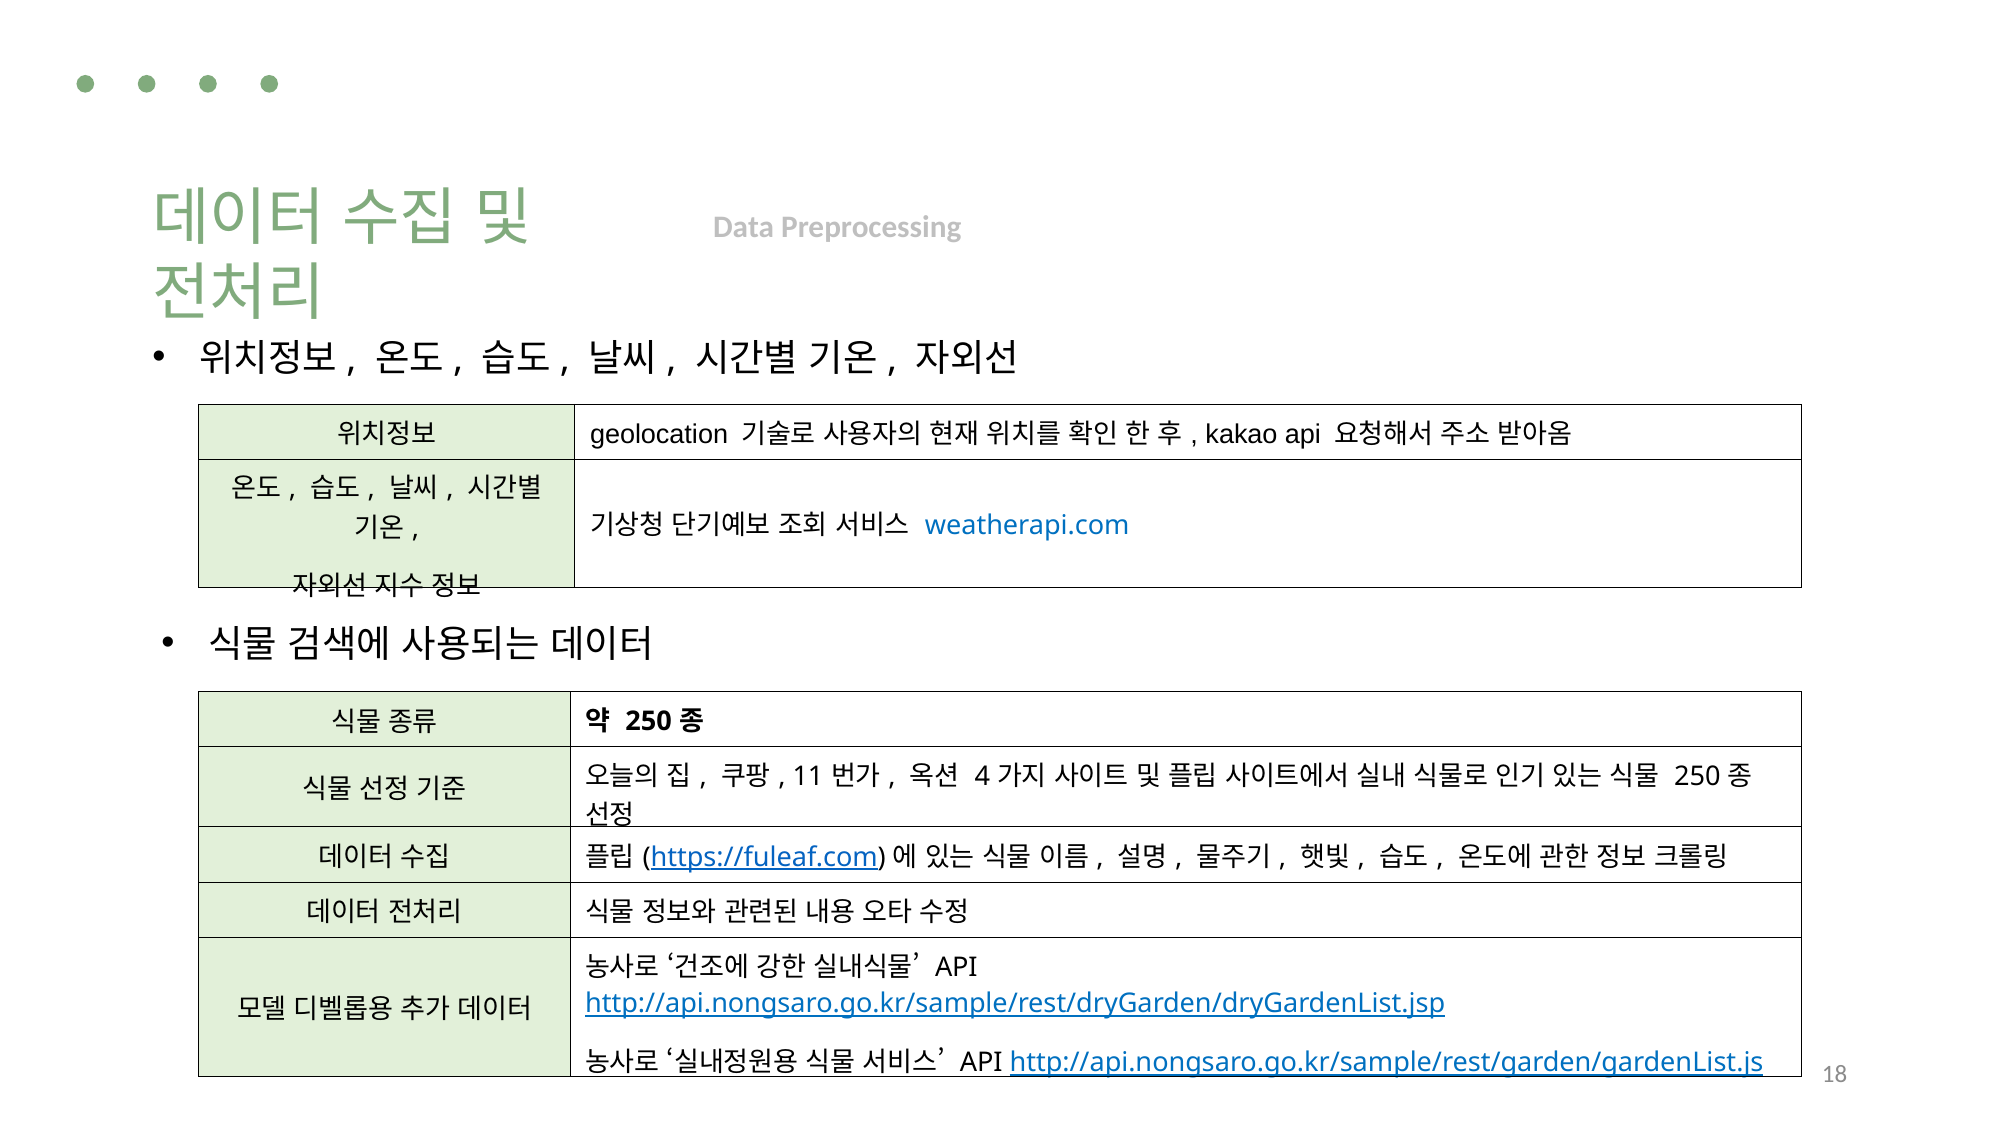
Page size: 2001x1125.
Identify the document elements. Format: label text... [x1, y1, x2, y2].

table_cell 데이터 전처리 [199, 883, 570, 937]
table_cell 오늘의 집, 쿠팡, 11번가, 옥션 4가지 사이트 및 플립 사이트에서 실내 식물로 인기 있는 식물 250종 선정 [571, 747, 1801, 826]
table_header geolocation 기술로 사용자의 현재 위치를 확인 한 후, kakao api 요청해서 주소 받아옴 [575, 405, 1801, 459]
table_header 식물 종류 [199, 692, 570, 746]
text_box 위치정보, 온도, 습도, 날씨, 시간별 기온, 자외선 지수 API [137, 303, 1069, 454]
table_cell 플립(https://fuleaf.com)에 있는 식물 이름, 설명, 물주기, 햇빛, 습도, 온도에 관한 정보 크롤링 [571, 827, 1801, 882]
table_cell 데이터 수집 [199, 827, 570, 882]
text_box 데이터 수집 및 전처리 [137, 169, 735, 303]
text_box 식물 검색에 사용되는 데이터 [146, 589, 1009, 672]
table_cell 농사로 ‘건조에 강한 실내식물’ API http://api.nongsaro.go.kr/sample/rest/dryGarden/dryGardenList.jsp 농사로 ‘실내정원용 식물 서비스’ API http://api.nongsaro.go.kr/sample/rest/garden/gardenList.js [571, 938, 1801, 1076]
table_cell 온도, 습도, 날씨, 시간별 기온, 자외선 지수 정보 [199, 460, 574, 587]
table_header 위치정보 [199, 405, 574, 459]
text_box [76, 74, 279, 93]
table_cell 식물 선정 기준 [199, 747, 570, 826]
table_cell 기상청 단기예보 조회 서비스 weatherapi.com [575, 460, 1801, 587]
table_cell 식물 정보와 관련된 내용 오타 수정 [571, 883, 1801, 937]
text_box Data Preprocessing [698, 198, 1069, 252]
slide_number 18 [1412, 1042, 1863, 1103]
table_header 약 250종 [571, 692, 1801, 746]
table_cell 모델 디벨롭용 추가 데이터 [199, 938, 570, 1076]
